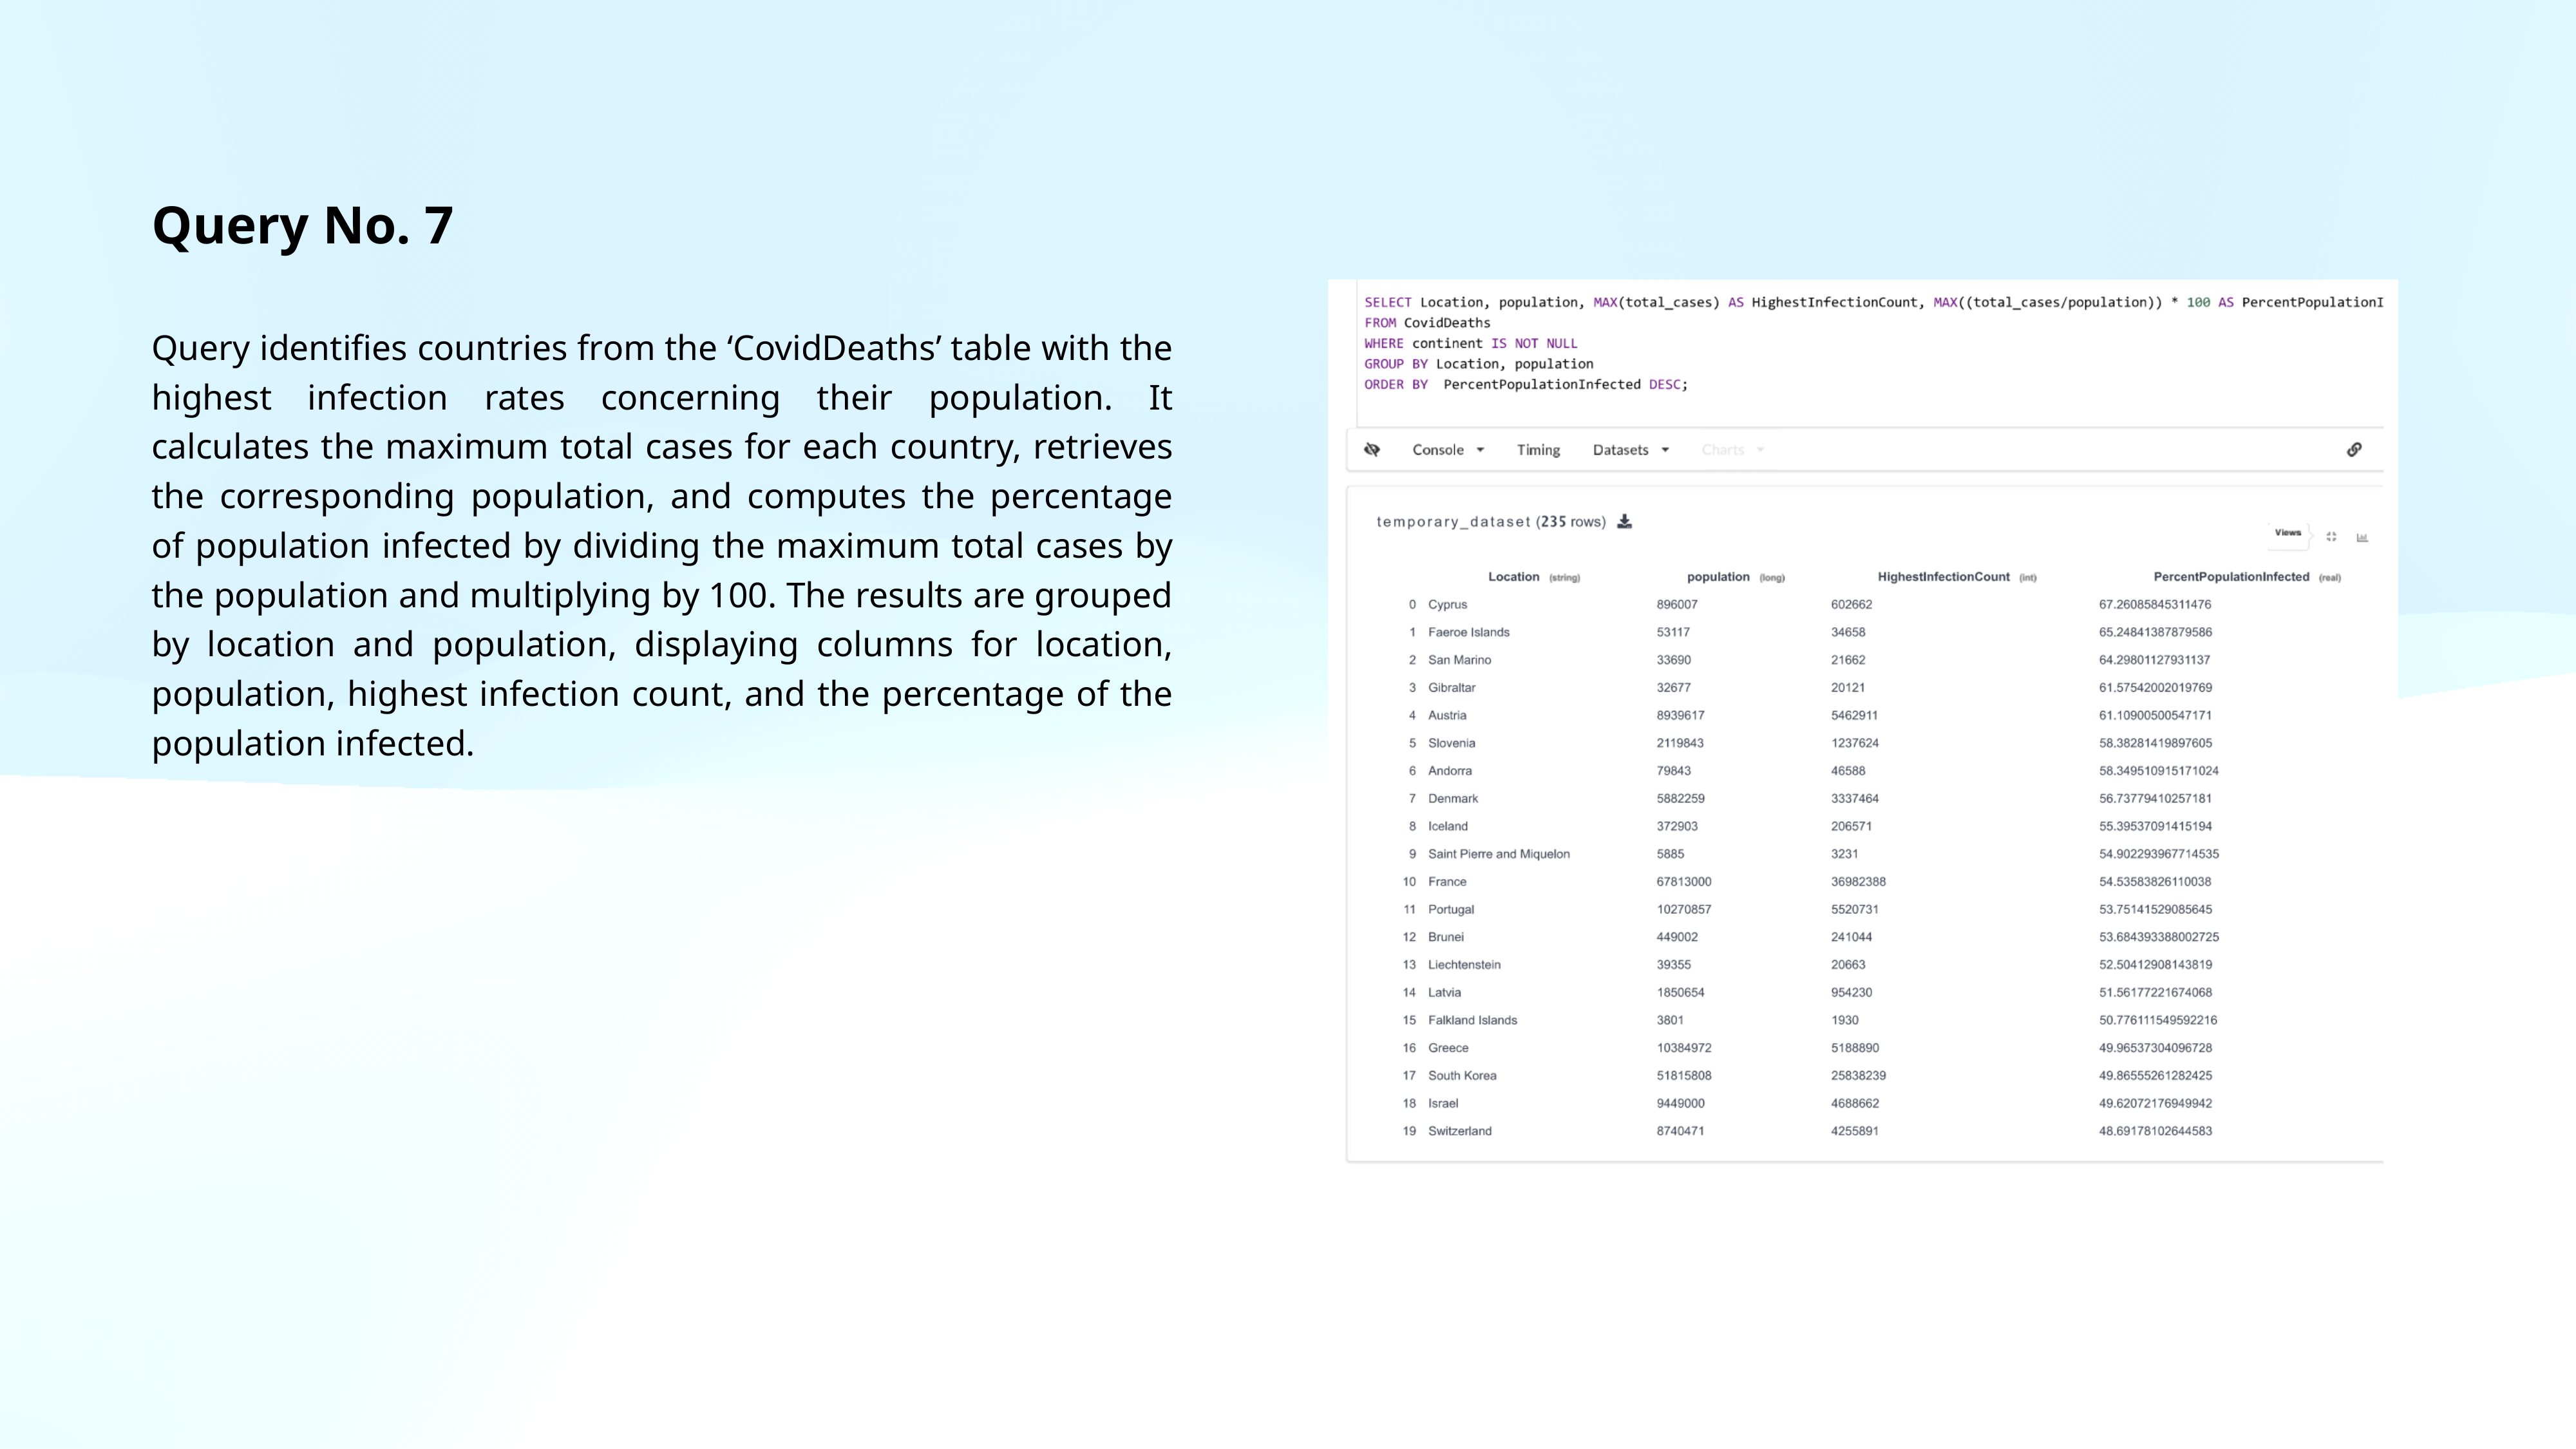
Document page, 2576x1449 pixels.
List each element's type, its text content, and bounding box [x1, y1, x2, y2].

picture [0, 0, 2576, 1449]
list Query No. 7 Query identifies countries from the ‘CovidDeaths’ table with the highest infection rates concerning their population. It calculates the maximum total cases for each country, retrieves the corresponding population, and computes the percentage of population infected by dividing the maximum total cases by the population and multiplying by 100. The results are grouped by location and population, displaying columns for location, population, highest infection count, and the percentage of the population infected. [146, 187, 1180, 757]
